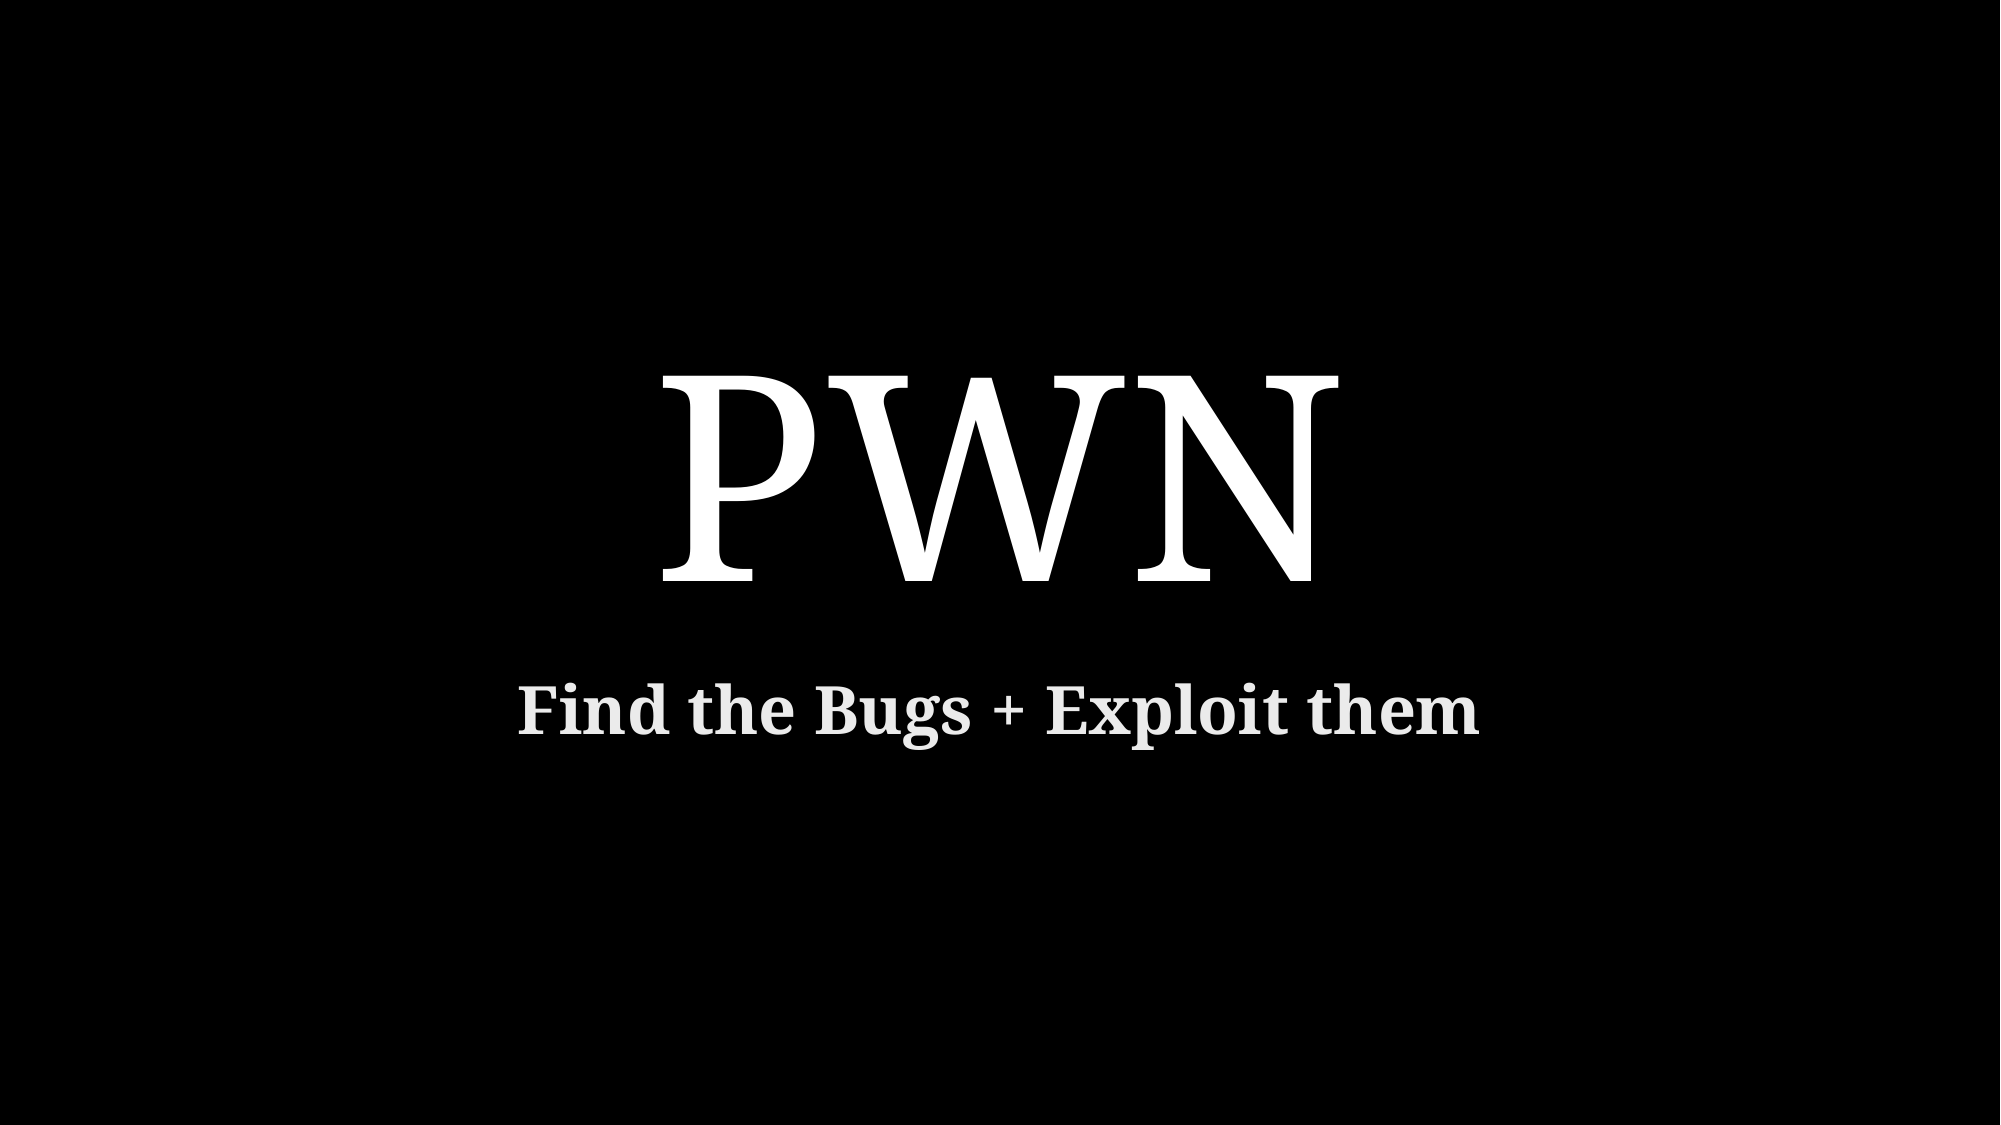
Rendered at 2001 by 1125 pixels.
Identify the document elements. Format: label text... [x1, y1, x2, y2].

subtitle Find the Bugs + Exploit them [249, 669, 1750, 780]
title PWN [249, 259, 1750, 652]
